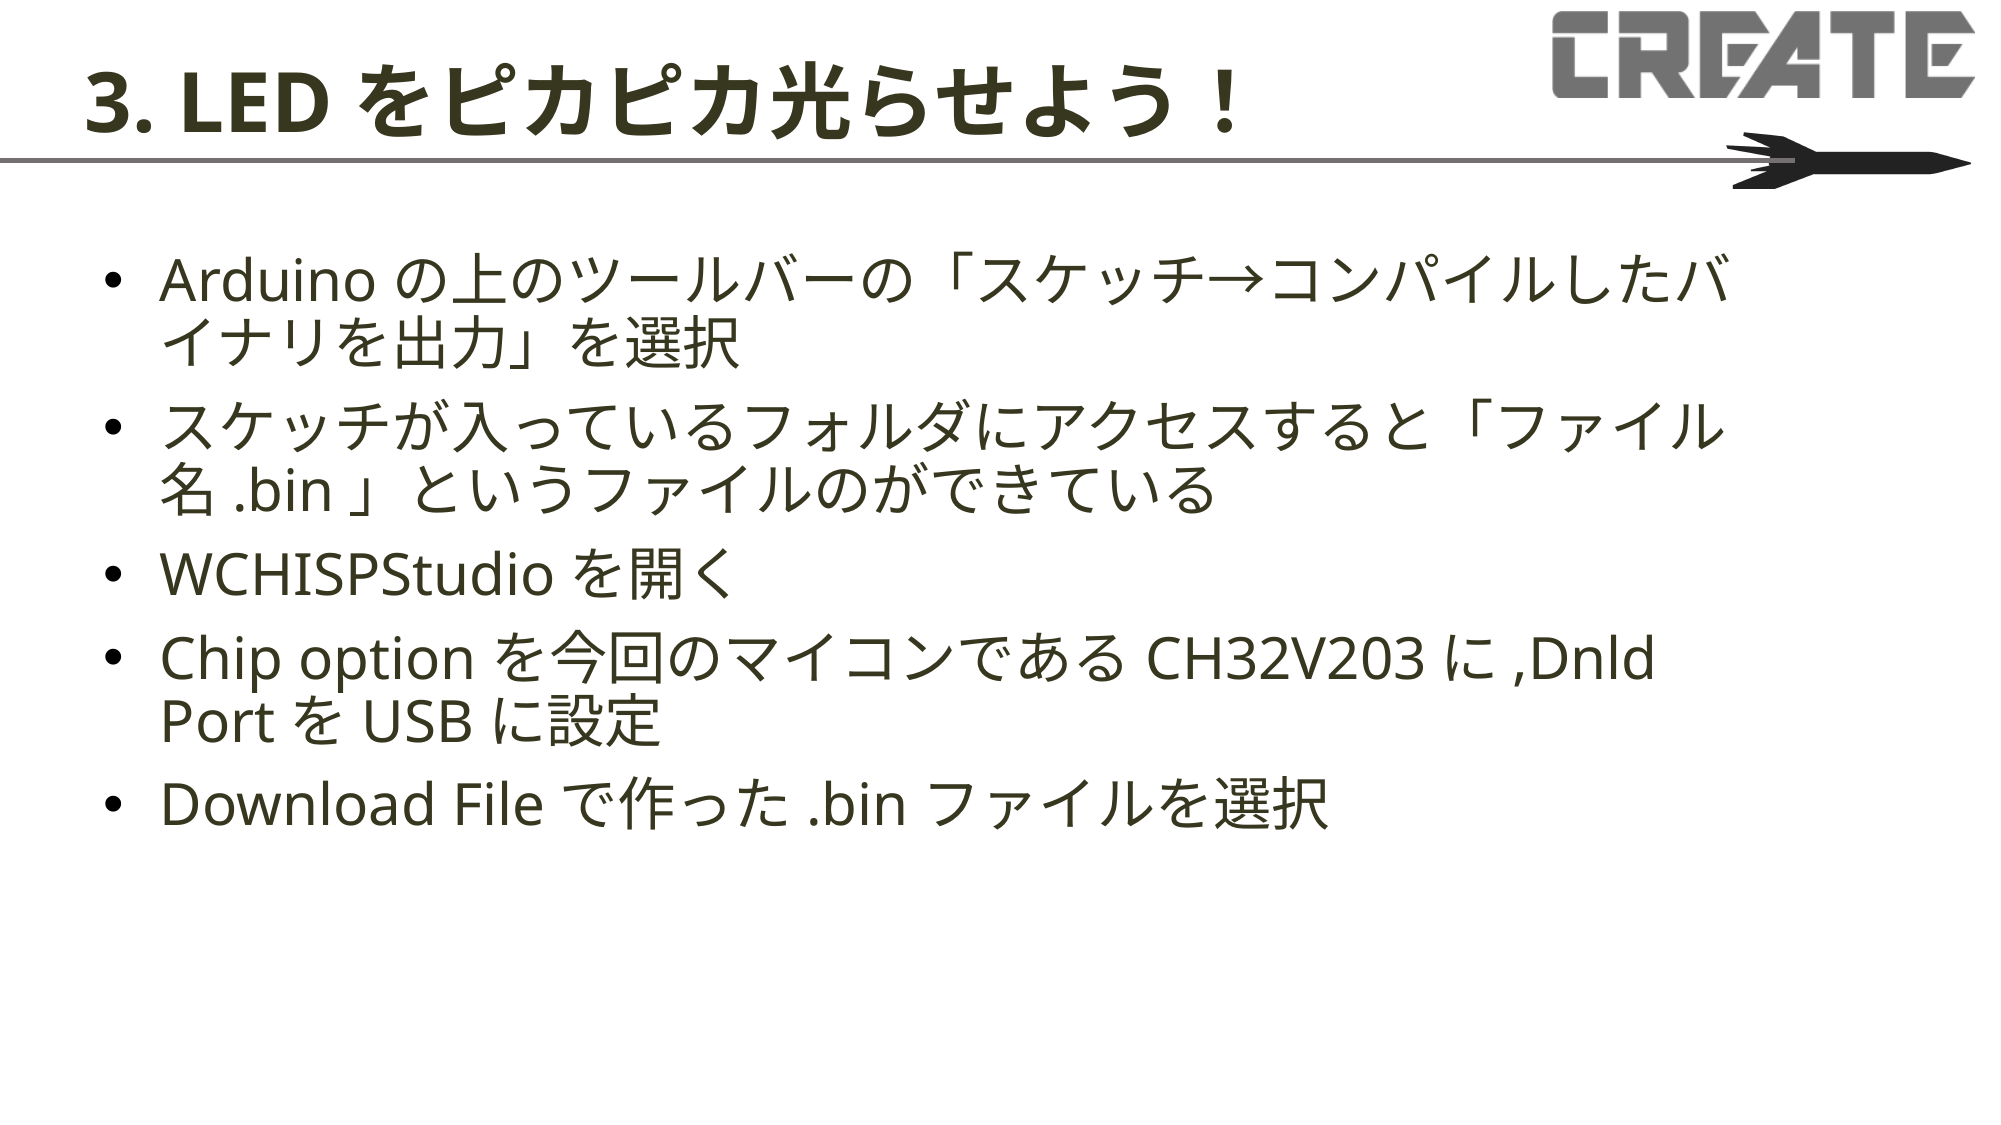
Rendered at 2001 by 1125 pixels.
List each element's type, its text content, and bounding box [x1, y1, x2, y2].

list Arduinoの上のツールバーの「スケッチ→コンパイルしたバイナリを出力」を選択 スケッチが入っているフォルダにアクセスすると「ファイル名.bin」というファイルのができている WCHISPStudioを開く Chip optionを今回のマイコンであるCH32V203に,Dnld PortをUSBに設定 Download Fileで作った.binファイルを選択 [70, 243, 1796, 1061]
picture [1552, 11, 1975, 98]
title 3. LEDをピカピカ光らせよう！ [70, 43, 1521, 168]
picture [1726, 133, 1971, 189]
